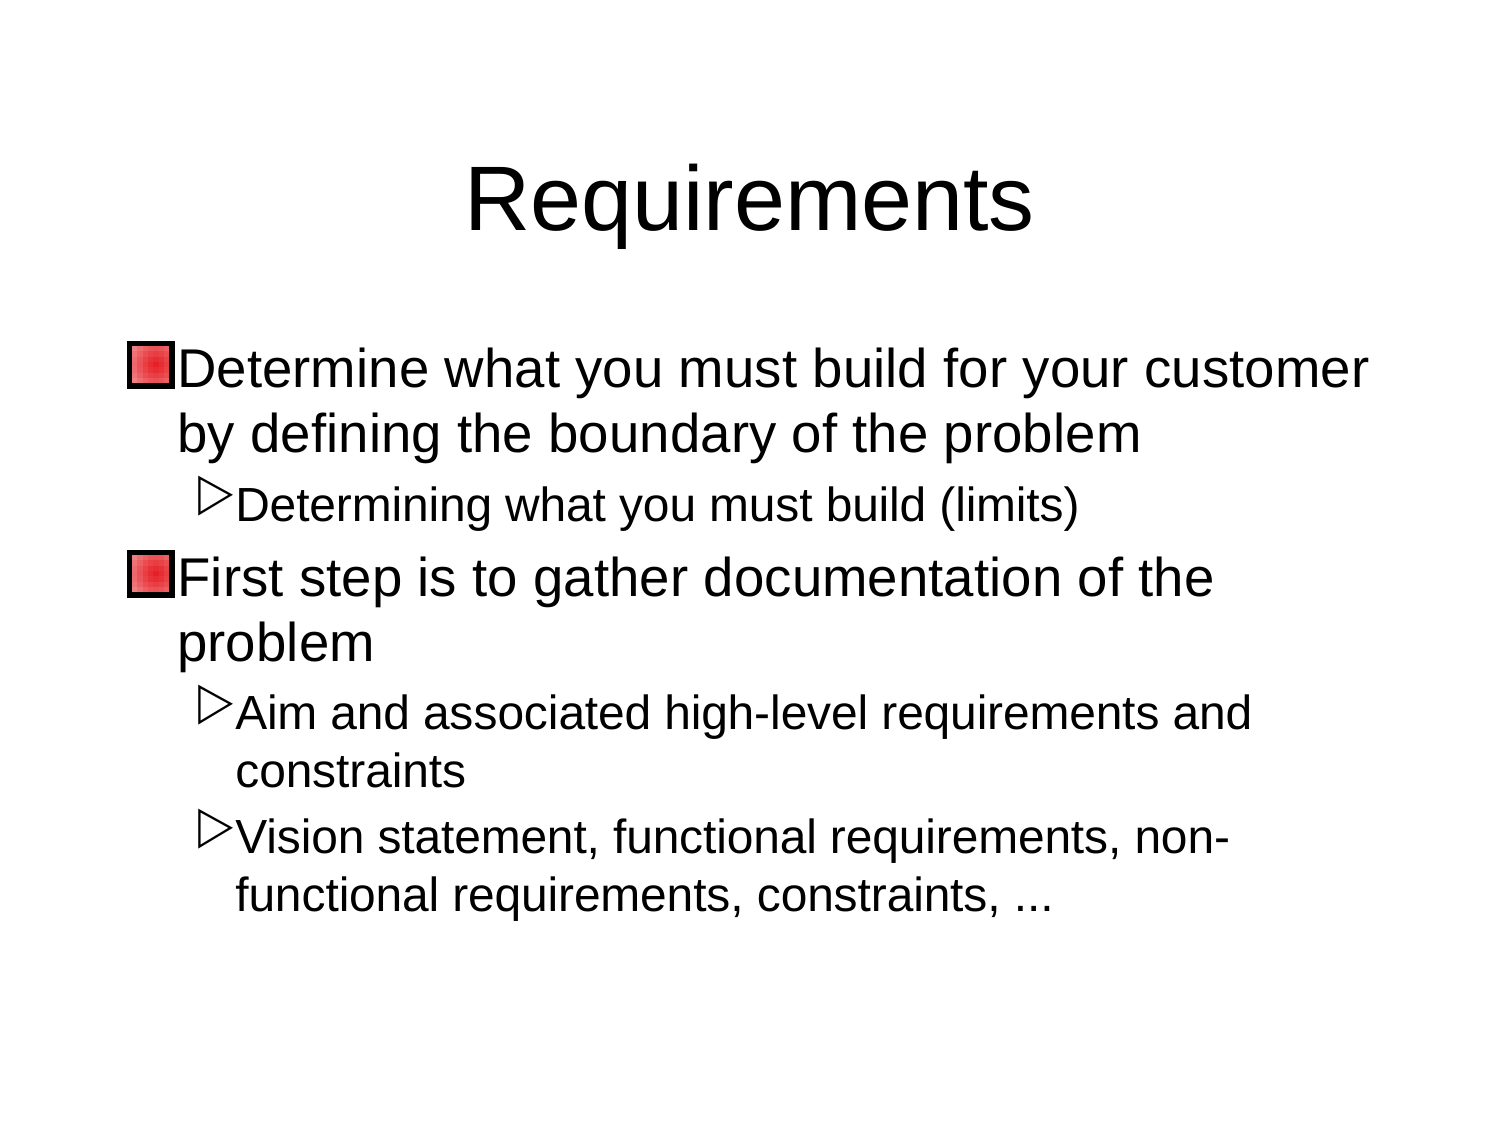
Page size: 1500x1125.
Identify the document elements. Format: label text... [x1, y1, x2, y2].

picture [127, 341, 175, 389]
title Requirements [112, 99, 1388, 288]
list Determine what you must build for your customer by defining the boundary of the problem Determining what you must build (limits) First step is to gather documentation of the problem Aim and associated high-level requirements and constraints Vision statement, functional requirements, non-functional requirements, constraints, ... [112, 324, 1388, 1000]
picture [127, 550, 175, 598]
